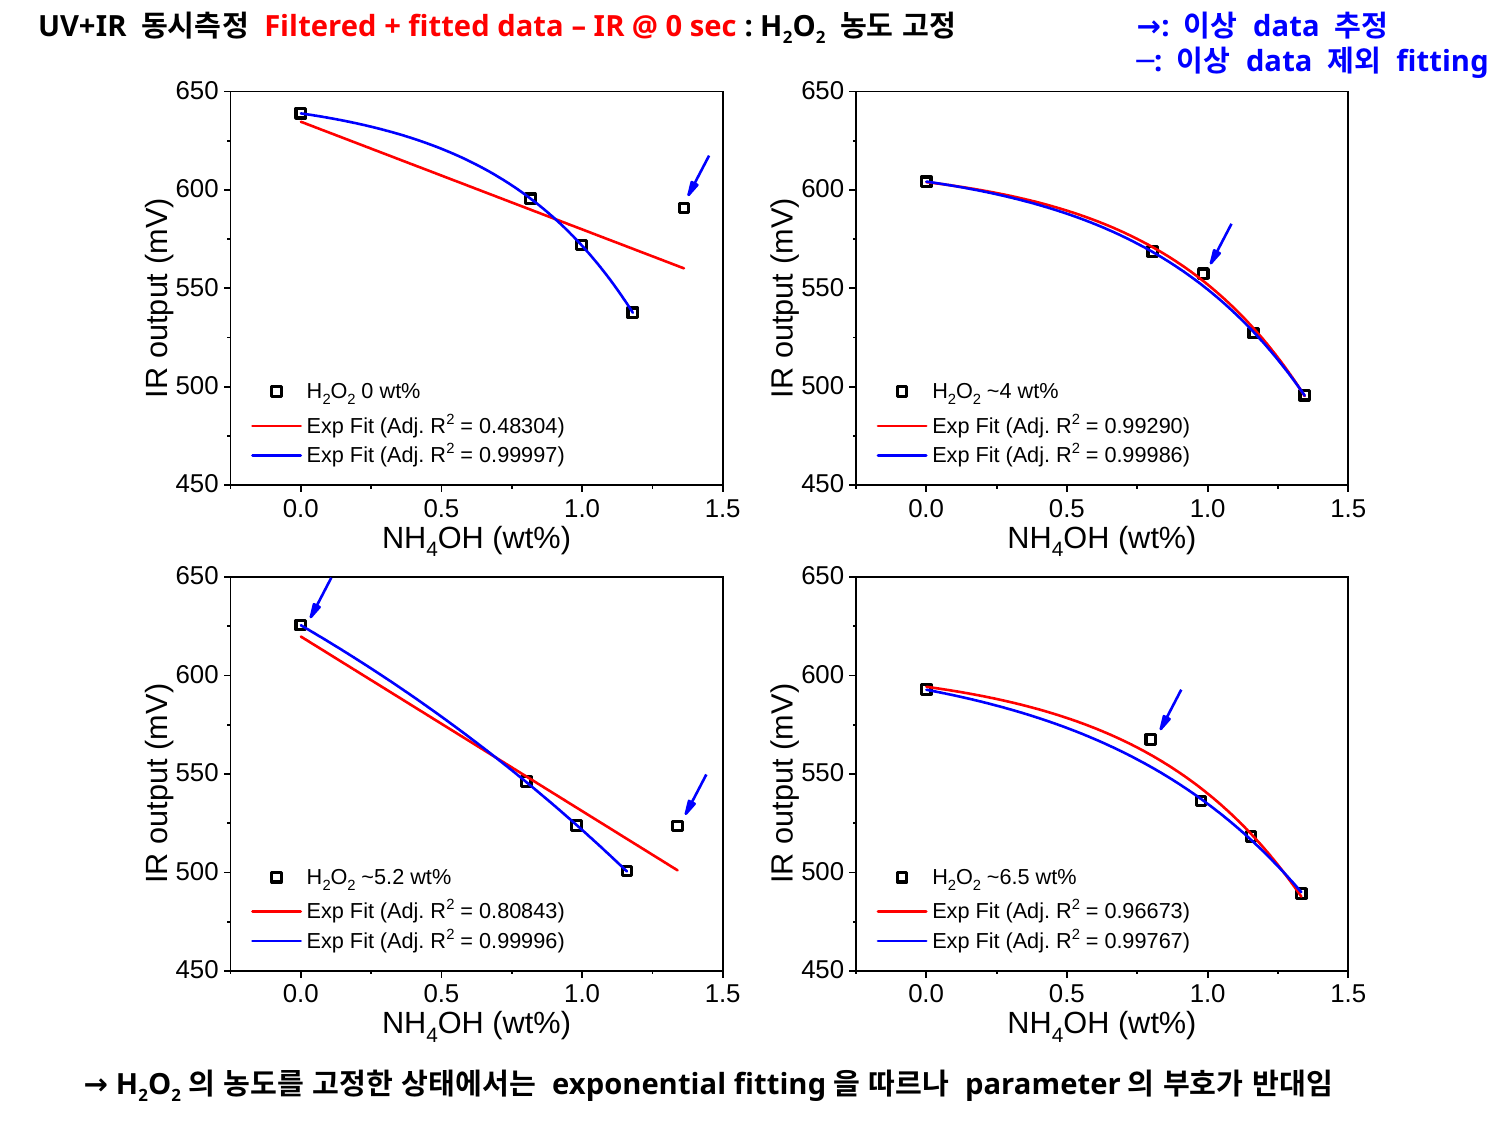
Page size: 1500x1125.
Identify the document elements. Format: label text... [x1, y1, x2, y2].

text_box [740, 75, 1385, 569]
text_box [115, 75, 739, 561]
text_box UV+IR 동시측정 Filtered + fitted data – IR @ 0 sec : H2O2 농도 고정 [23, 0, 972, 55]
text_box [115, 561, 760, 1055]
text_box → H2O2의 농도를 고정한 상태에서는 exponential fitting을 따르나 parameter의 부호가 반대임 [69, 1057, 1357, 1113]
text_box →: 이상 data 추정 ─: 이상 data 제외 fitting [1121, 0, 1500, 85]
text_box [764, 576, 1385, 1055]
